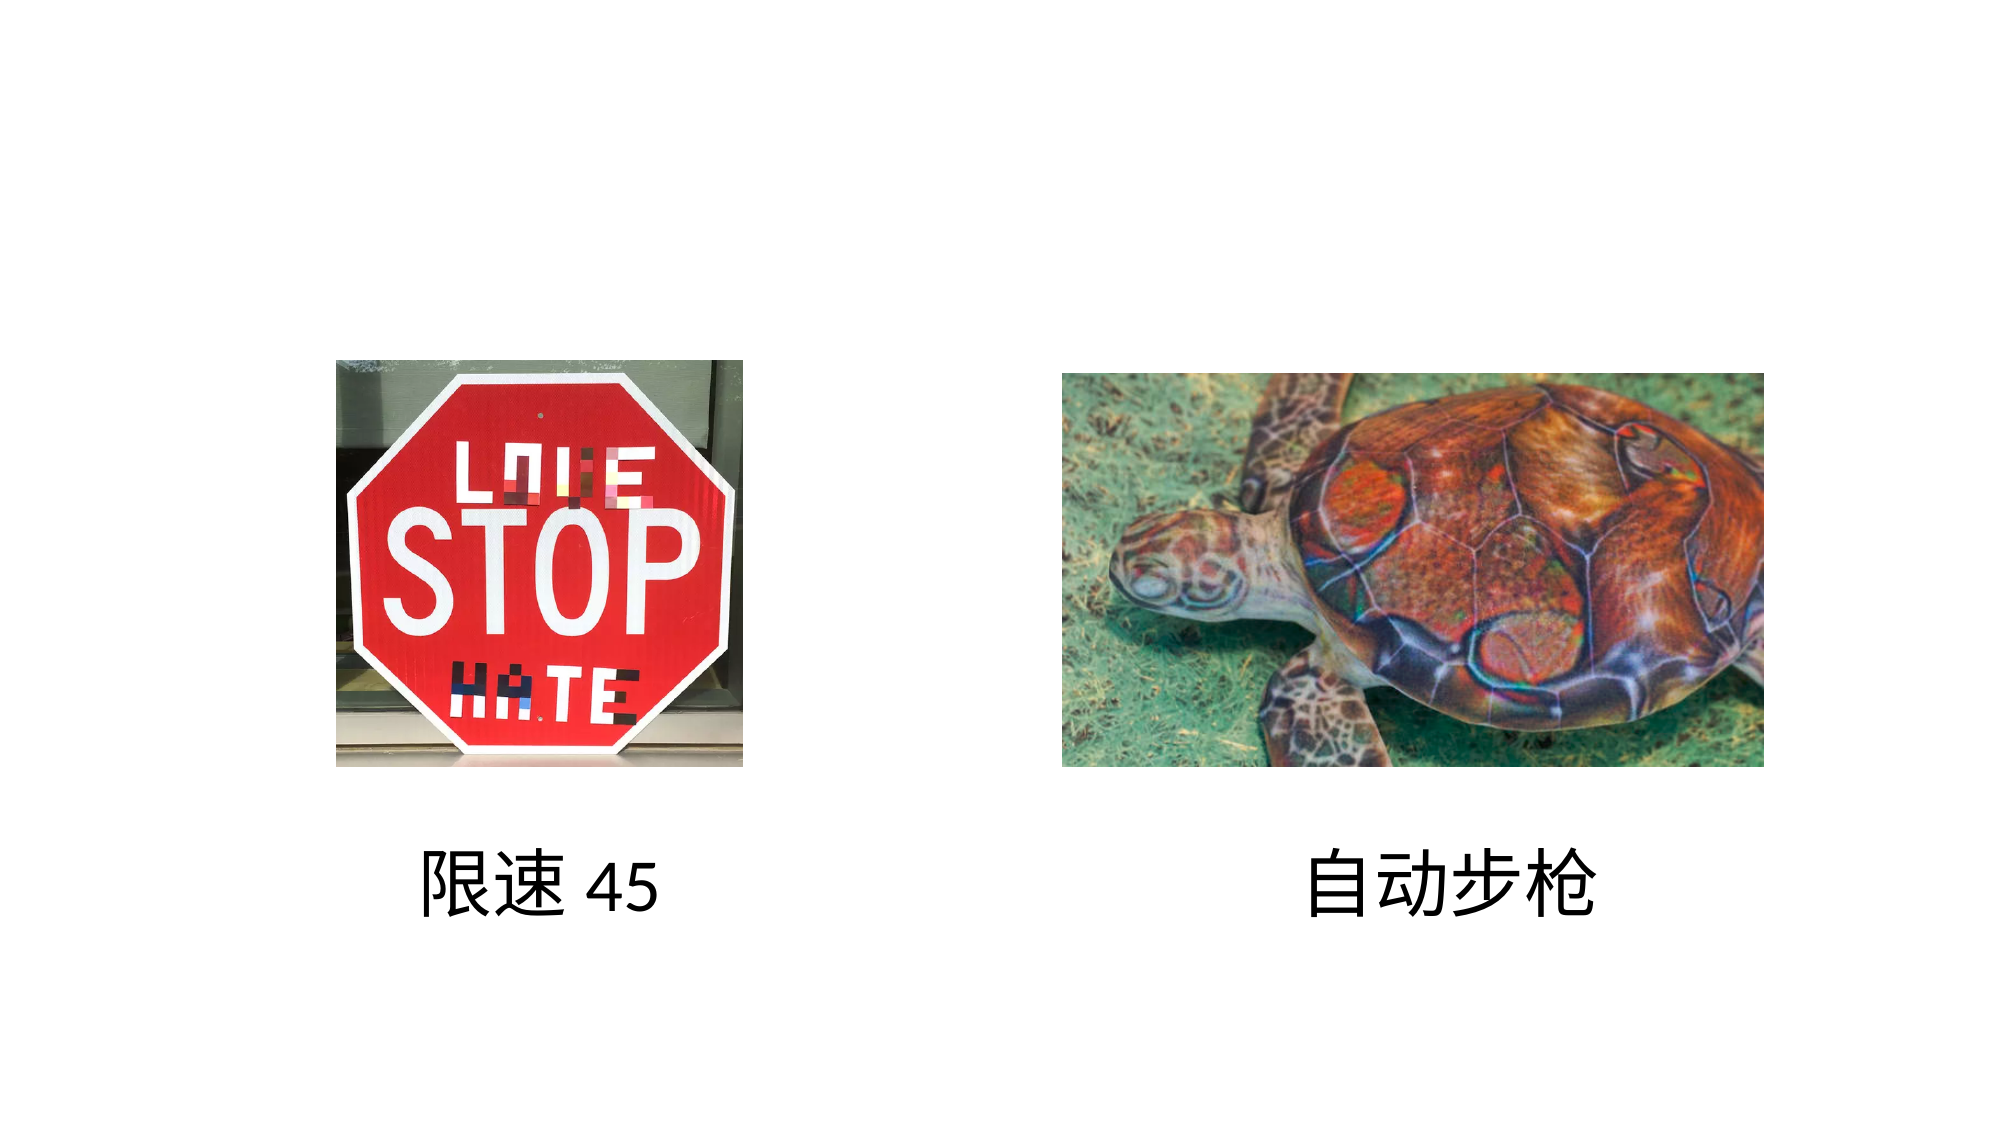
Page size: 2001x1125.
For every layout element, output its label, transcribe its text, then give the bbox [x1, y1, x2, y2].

text_box 自动步枪 [1285, 828, 1615, 934]
picture [1062, 373, 1764, 767]
picture [336, 360, 743, 767]
text_box 限速45 [402, 828, 677, 934]
